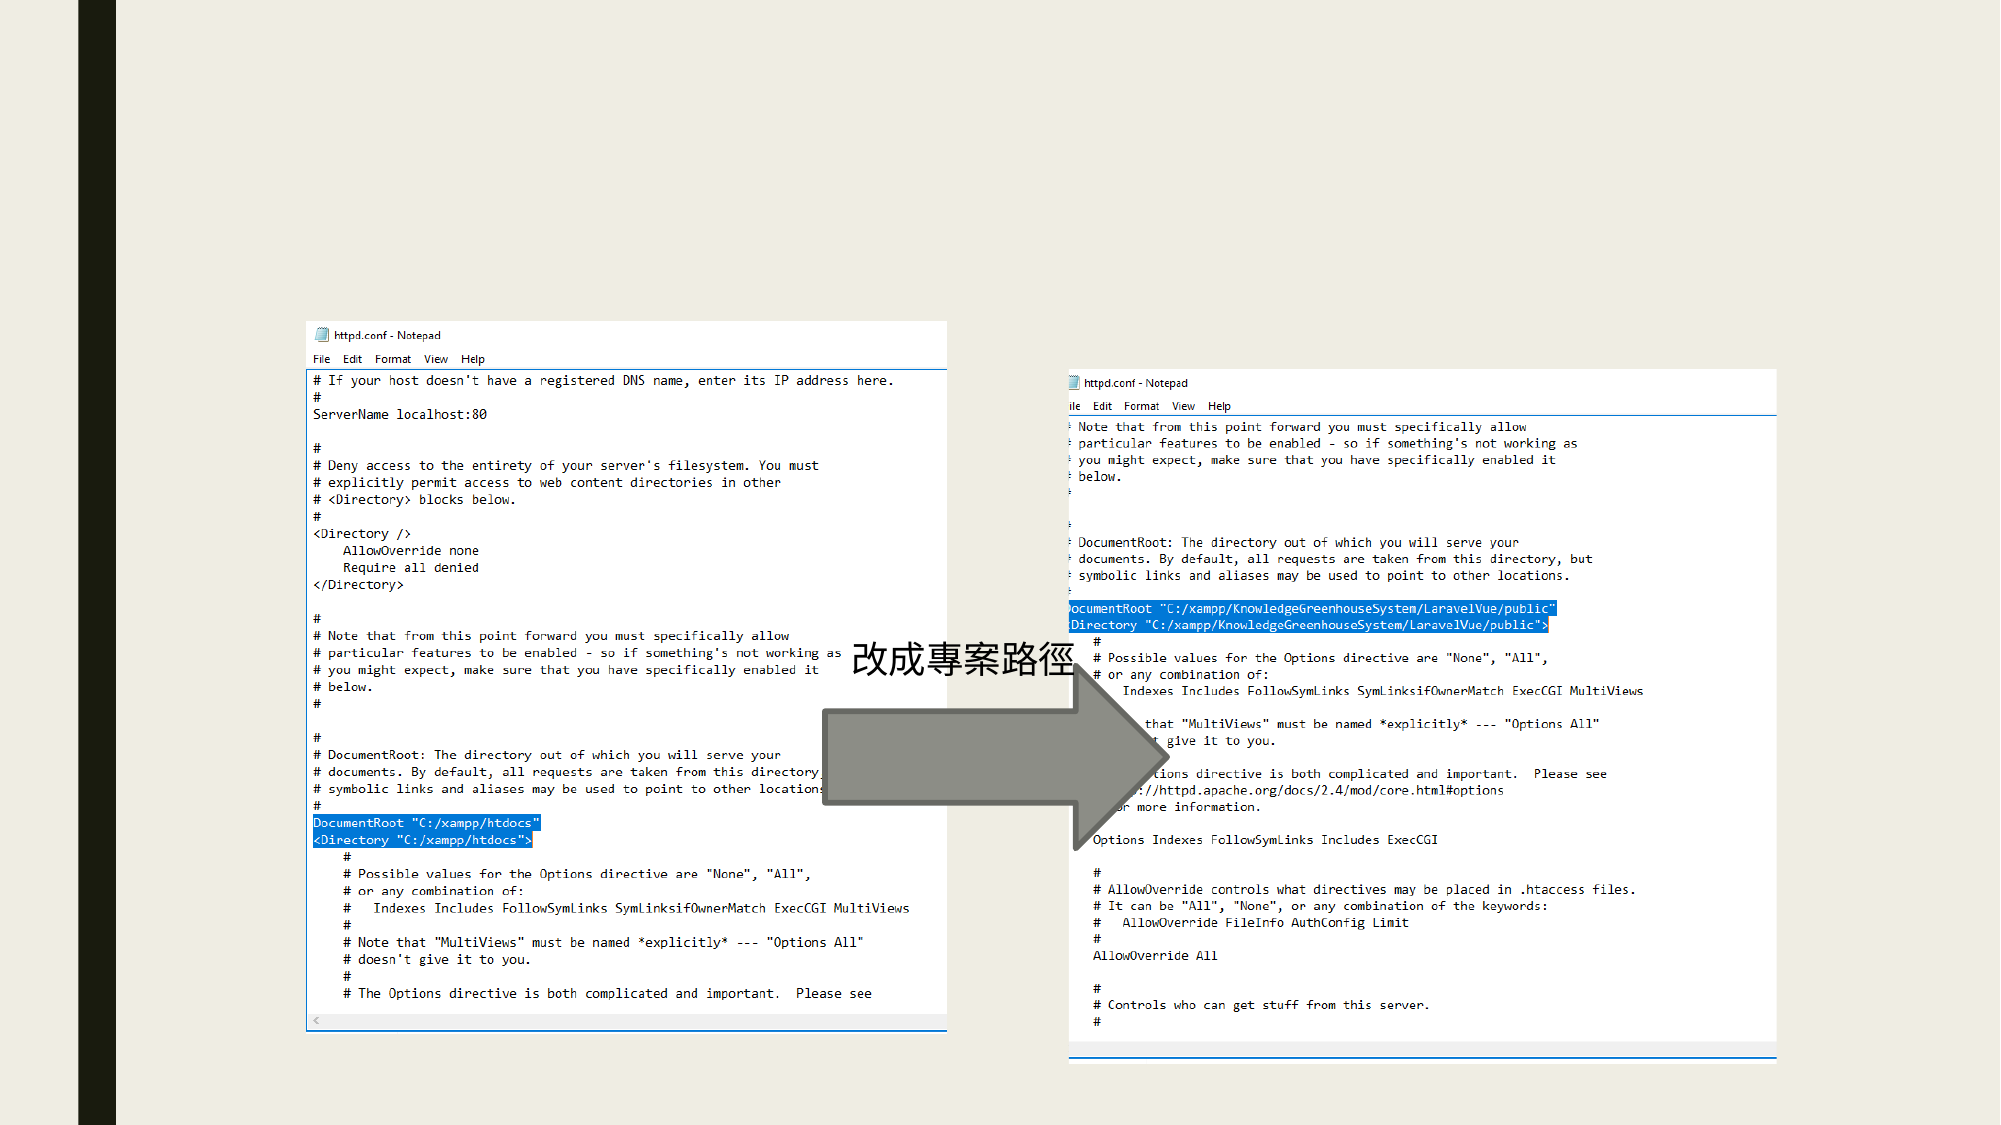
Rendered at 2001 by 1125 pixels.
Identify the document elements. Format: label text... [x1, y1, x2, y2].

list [1068, 369, 1777, 1064]
picture [306, 321, 947, 1034]
text_box [947, 708, 1068, 806]
text_box 改成專案路徑 [947, 628, 1068, 689]
